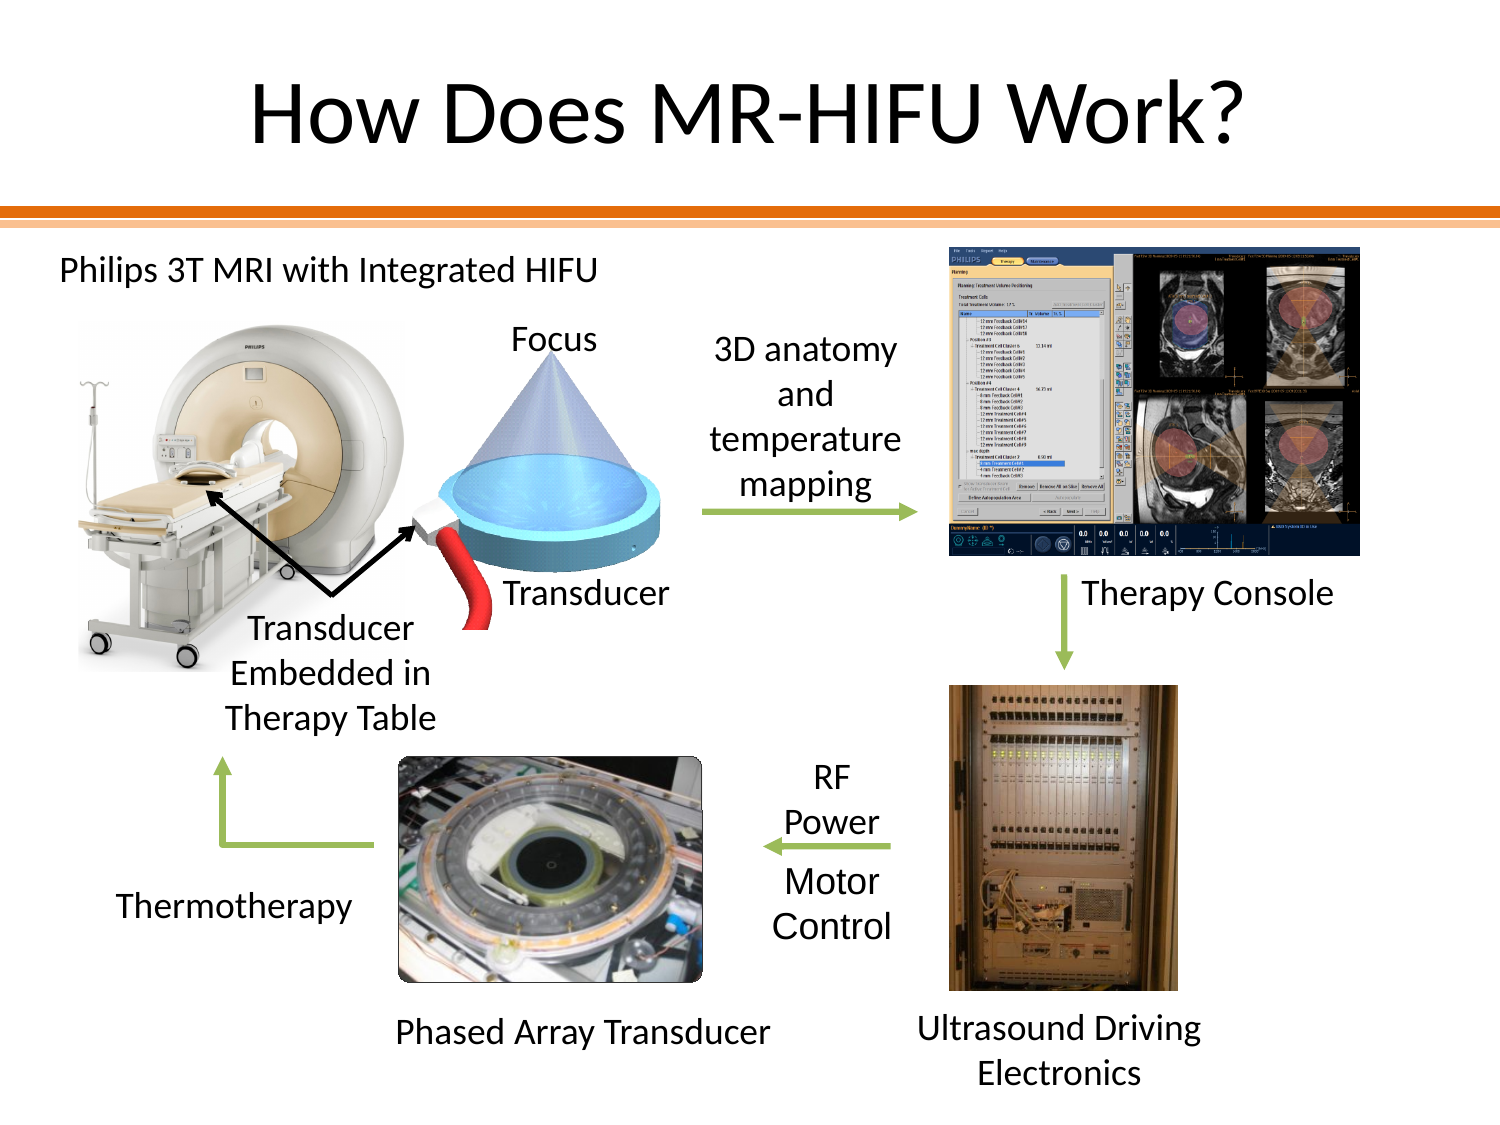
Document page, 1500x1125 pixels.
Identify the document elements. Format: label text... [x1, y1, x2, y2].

text_box Philips 3T MRI with Integrated HIFU [175, 237, 483, 281]
text_box Thermotherapy [105, 873, 364, 933]
title How Does MR-HIFU Work? [75, 13, 1425, 202]
text_box RF Power [726, 744, 938, 818]
picture [948, 247, 1360, 556]
text_box [216, 757, 374, 846]
text_box Therapy Console [1002, 560, 1414, 632]
text_box Phased Array Transducer [428, 999, 740, 1042]
picture [948, 685, 1179, 991]
text_box [1058, 574, 1071, 671]
text_box 3D anatomy and temperature mapping [690, 316, 923, 540]
text_box Motor Control [726, 850, 938, 979]
text_box [398, 756, 703, 983]
text_box Ultrasound Driving Electronics [872, 995, 1247, 1039]
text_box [78, 305, 687, 748]
text_box [762, 840, 891, 850]
